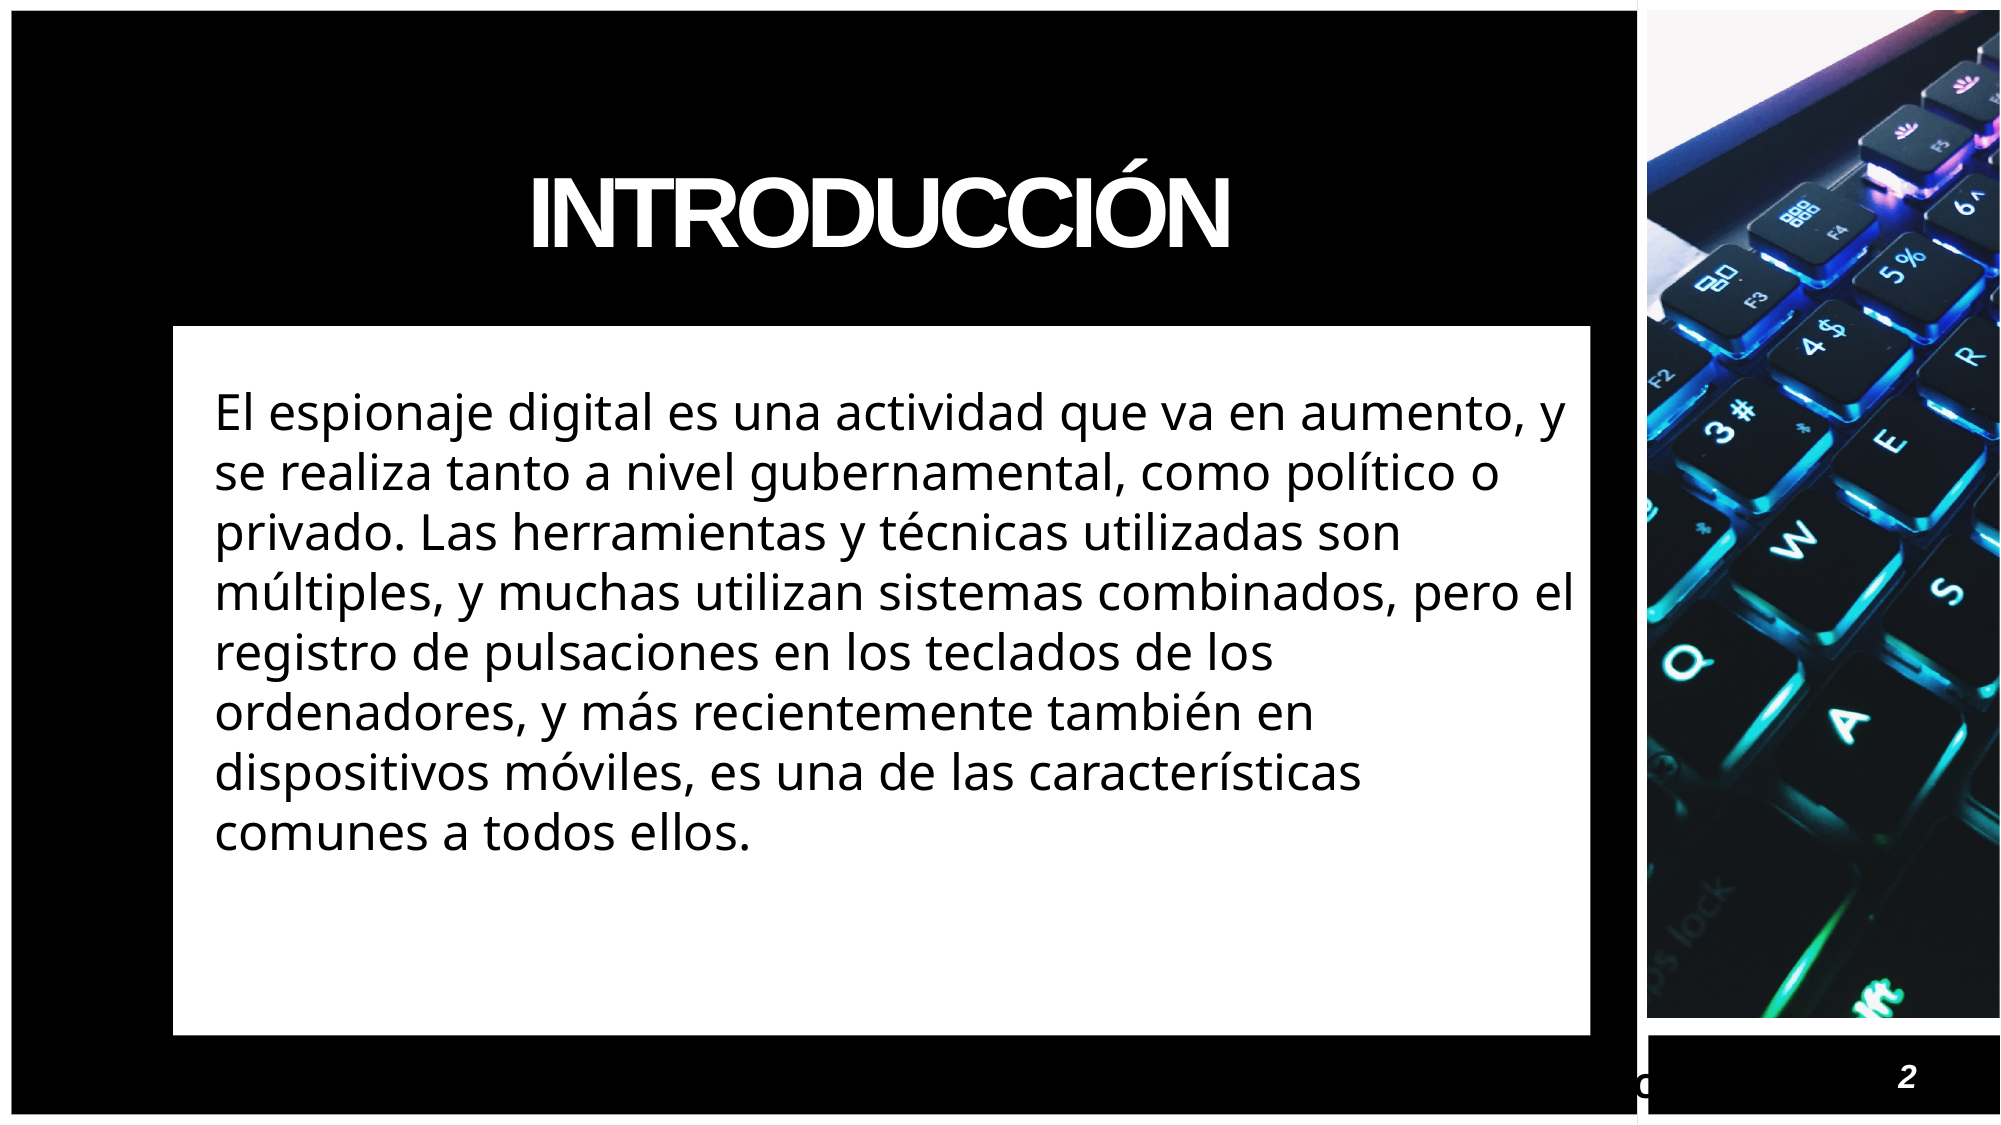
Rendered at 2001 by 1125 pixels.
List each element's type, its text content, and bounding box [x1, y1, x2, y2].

text_box [1647, 1034, 2000, 1115]
slide_number 2 [1877, 1050, 1938, 1100]
title introducción [25, 31, 1237, 268]
text_box El espionaje digital es una actividad que va en aumento, y se realiza tanto a nivel gubernamental, como político o privado. Las herramientas y técnicas utilizadas son múltiples, y muchas utilizan sistemas combinados, pero el registro de pulsaciones en los teclados de los ordenadores, y más recientemente también en dispositivos móviles, es una de las características comunes a todos ellos. [173, 326, 1591, 1036]
picture [1621, 10, 2000, 1018]
